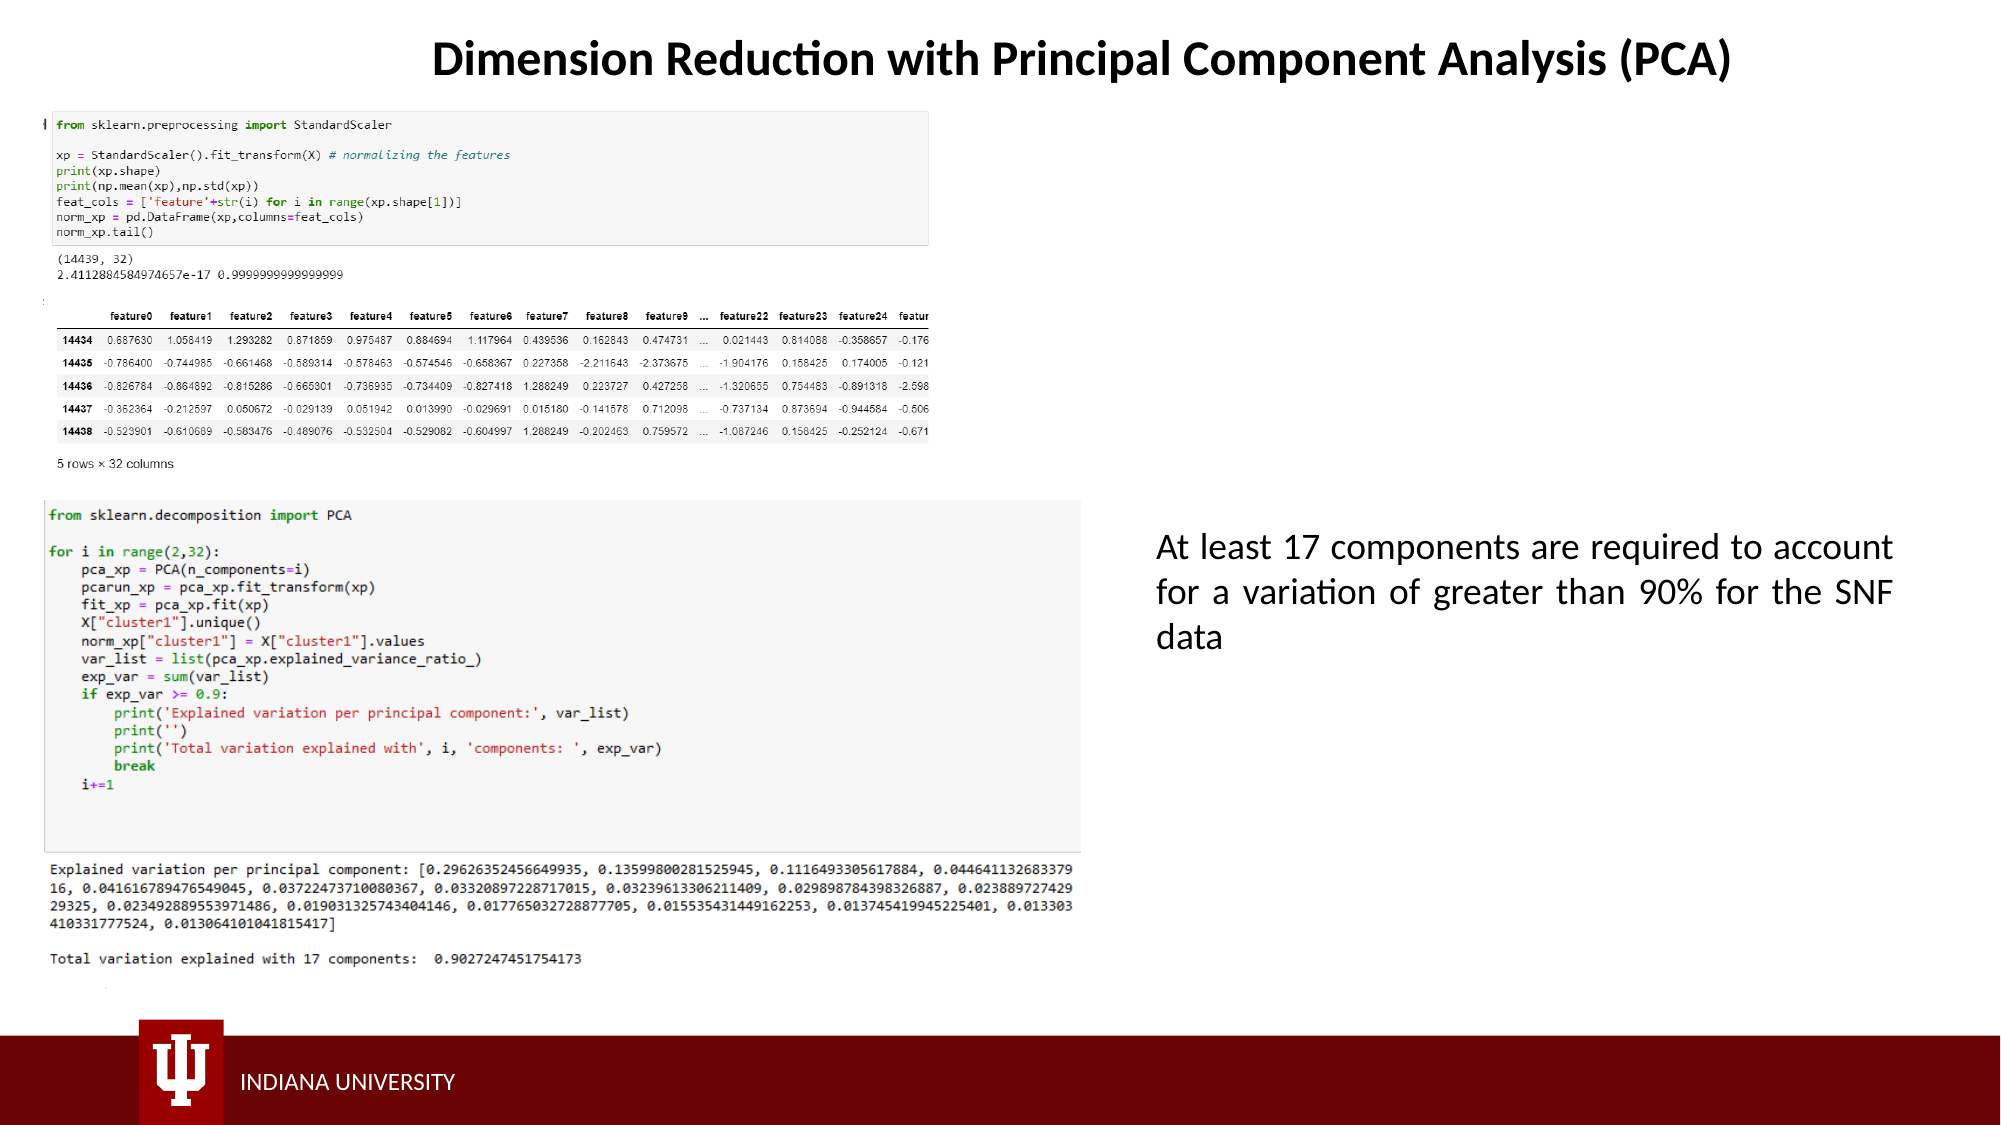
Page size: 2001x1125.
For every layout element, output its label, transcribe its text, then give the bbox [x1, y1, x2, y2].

picture [44, 500, 1081, 973]
text_box At least 17 components are required to account for a variation of greater than 90% for the SNF data [1141, 514, 1910, 665]
picture [105, 987, 256, 1125]
picture [43, 108, 935, 477]
text_box Dimension Reduction with Principal Component Analysis (PCA) [417, 18, 1764, 94]
